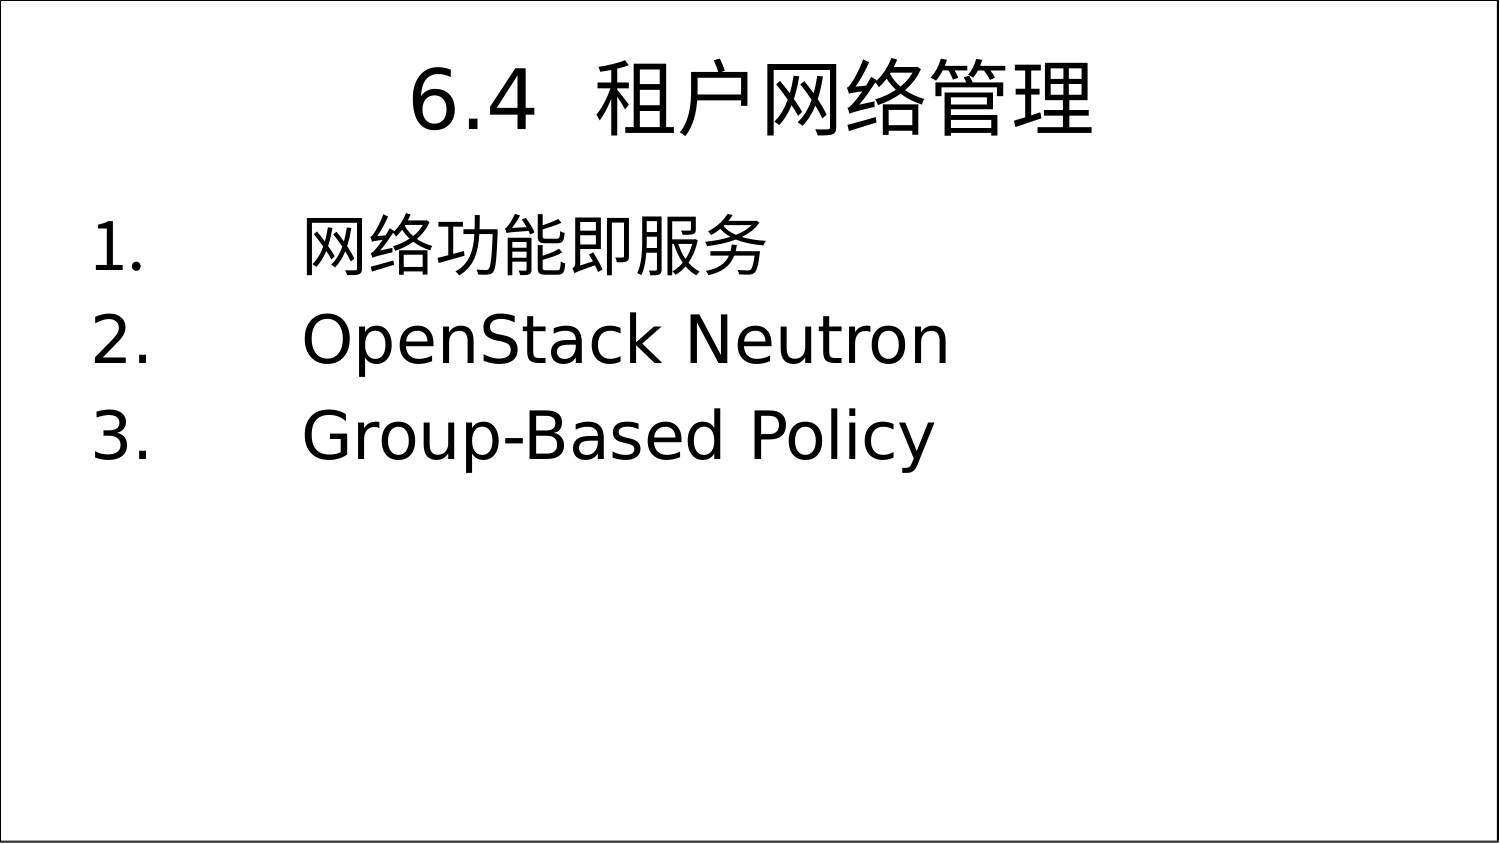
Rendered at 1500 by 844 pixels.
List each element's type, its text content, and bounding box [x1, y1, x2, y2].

title 6.4 租户网络管理 [405, 44, 1095, 188]
text_box 网络功能即服务 OpenStack Neutron Group-Based Policy [87, 188, 957, 473]
